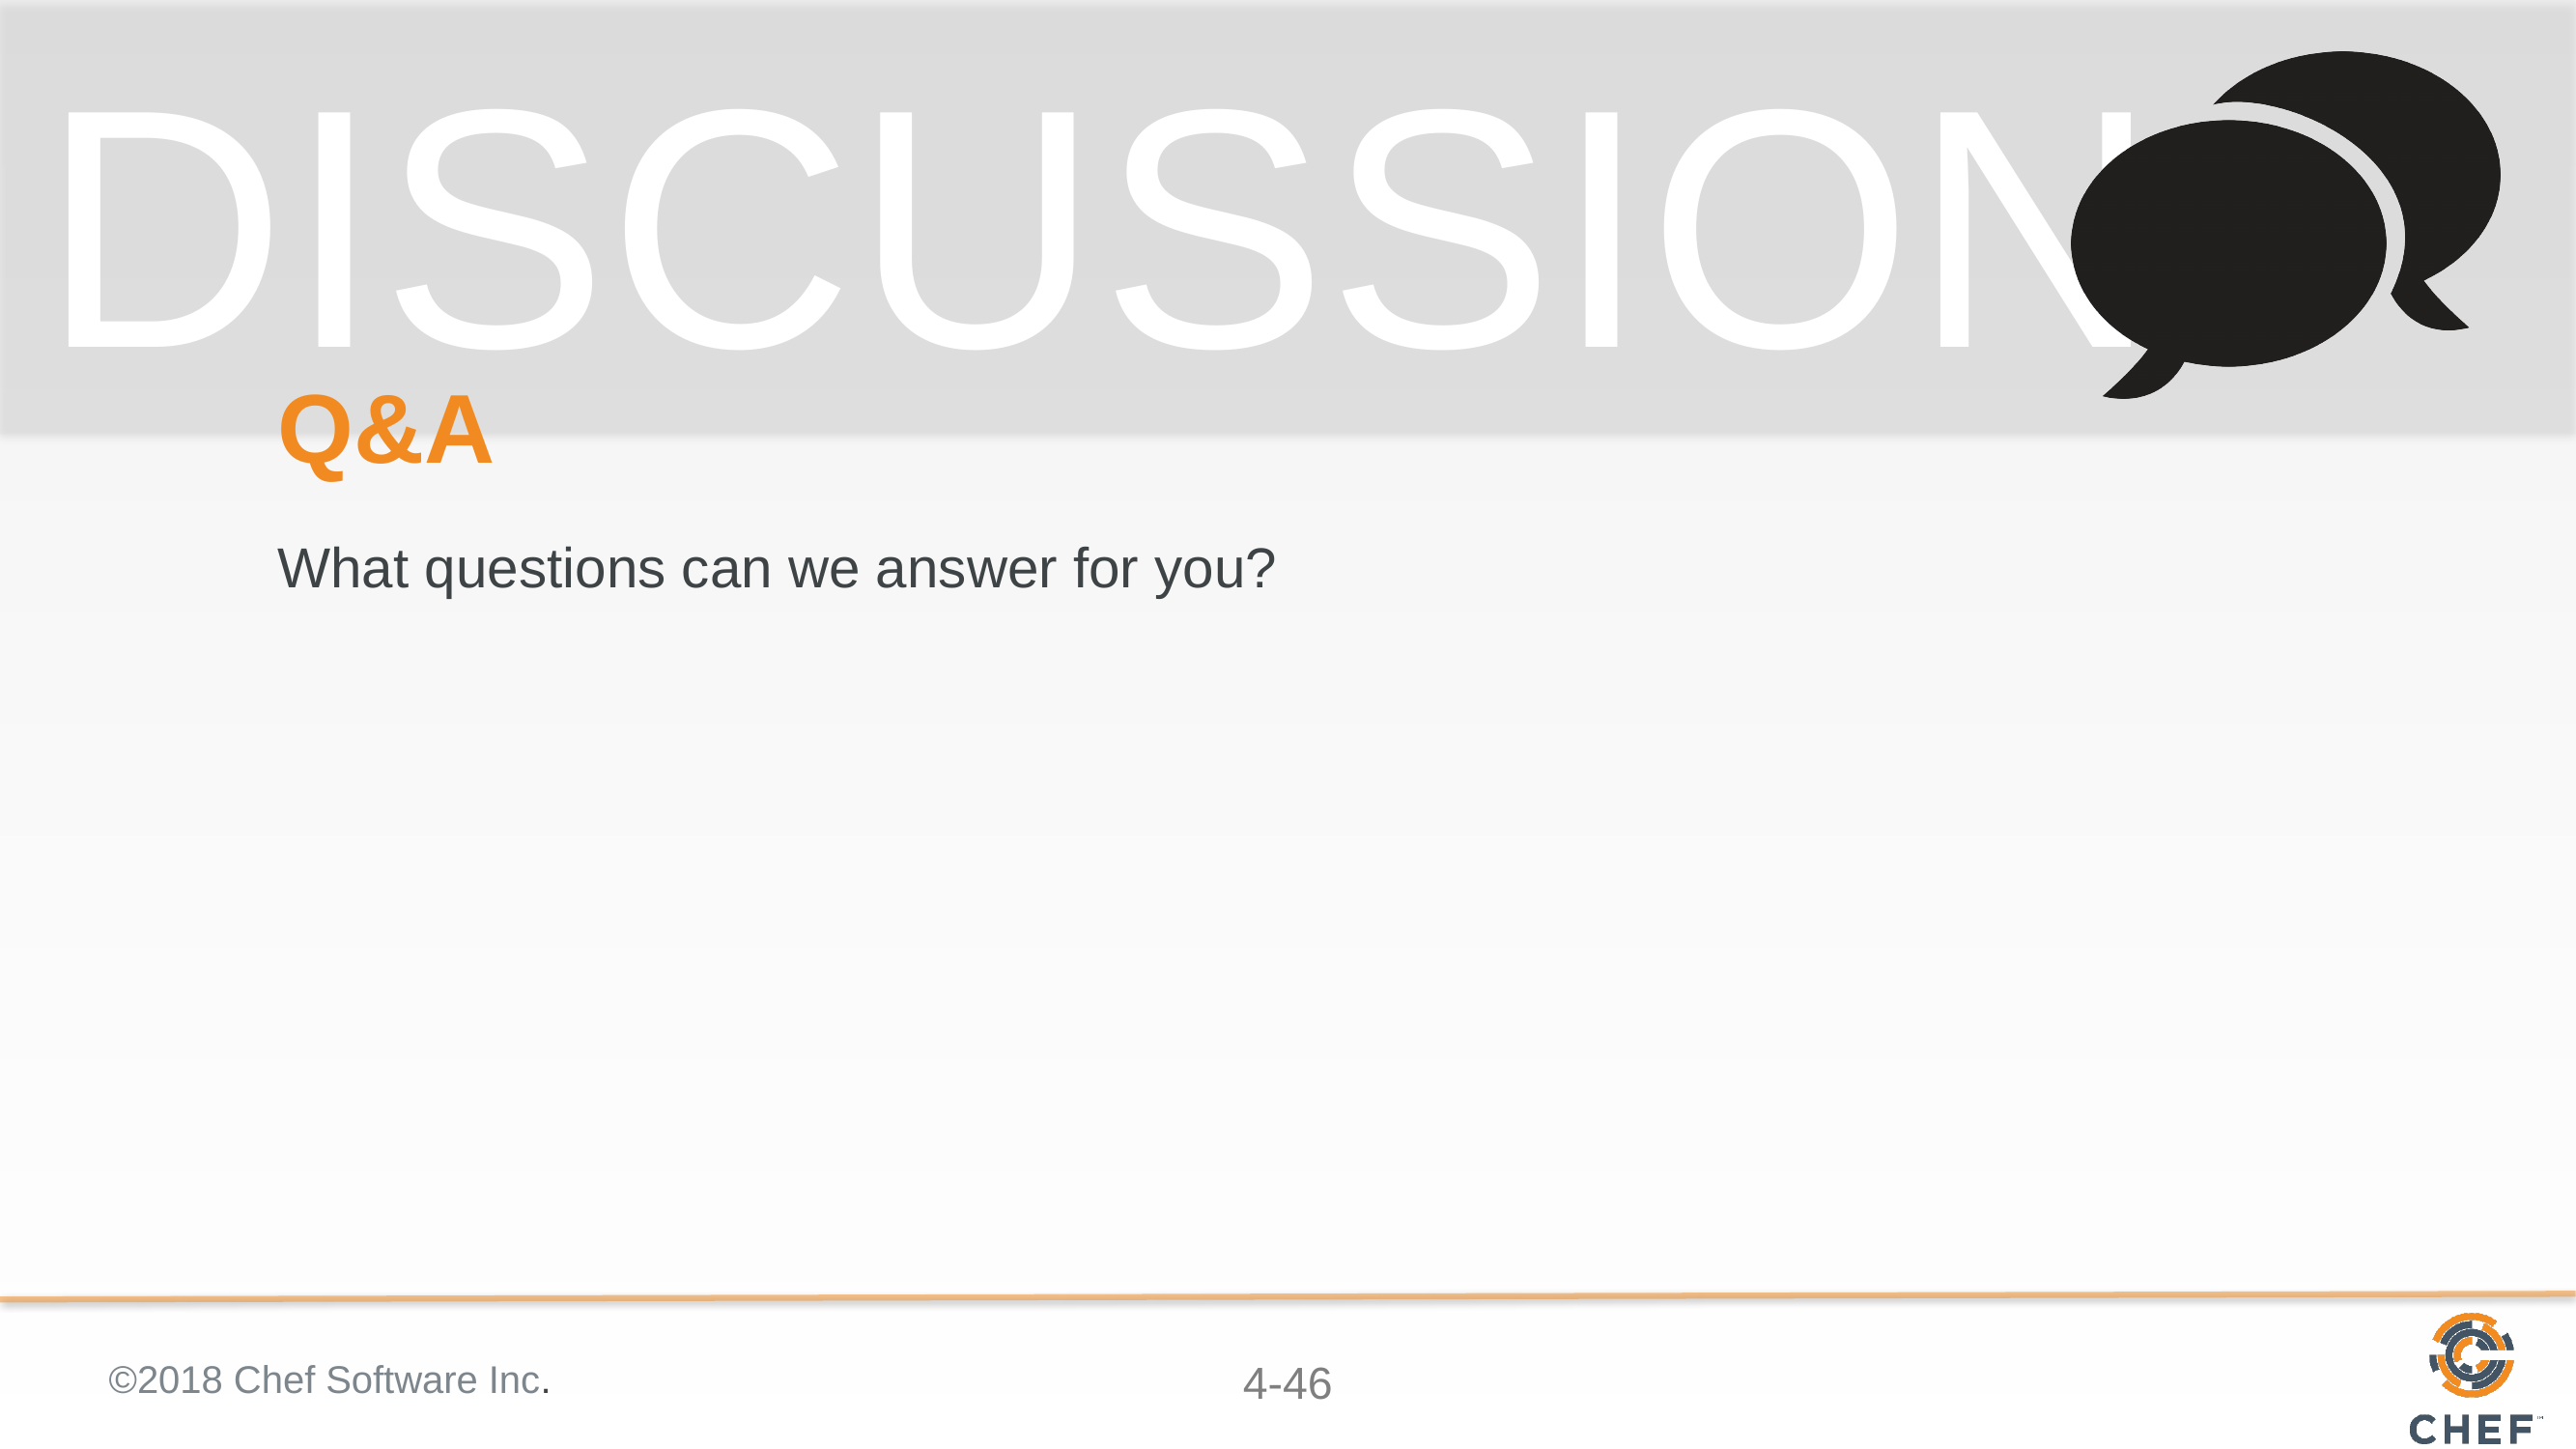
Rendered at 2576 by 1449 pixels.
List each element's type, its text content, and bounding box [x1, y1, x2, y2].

picture [2399, 1297, 2551, 1449]
subtitle What questions can we answer for you? [263, 516, 2218, 921]
title Q&A [263, 363, 2218, 499]
picture [2071, 51, 2517, 399]
